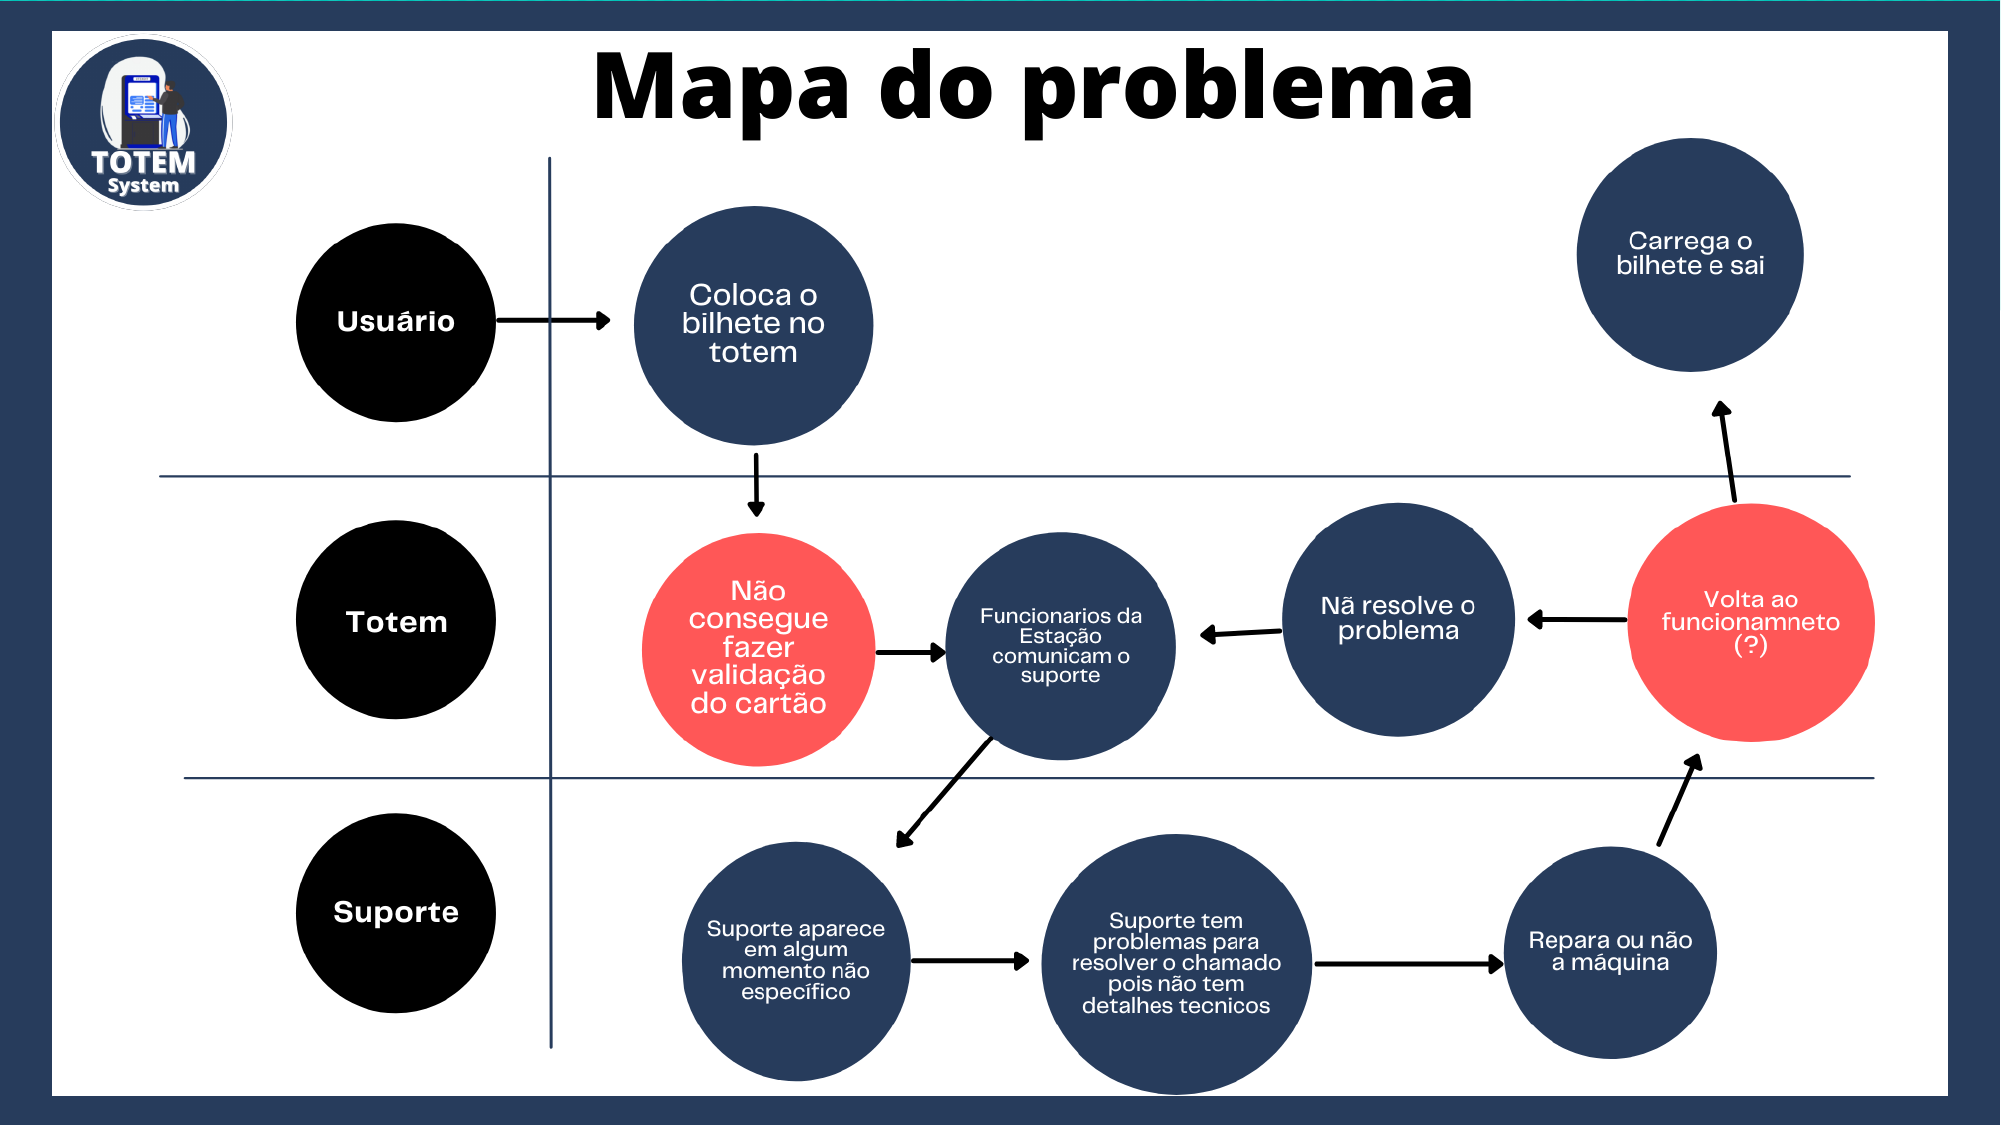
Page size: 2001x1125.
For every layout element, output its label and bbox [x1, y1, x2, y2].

text_box [0, 1, 2000, 1125]
picture [52, 28, 1948, 1096]
